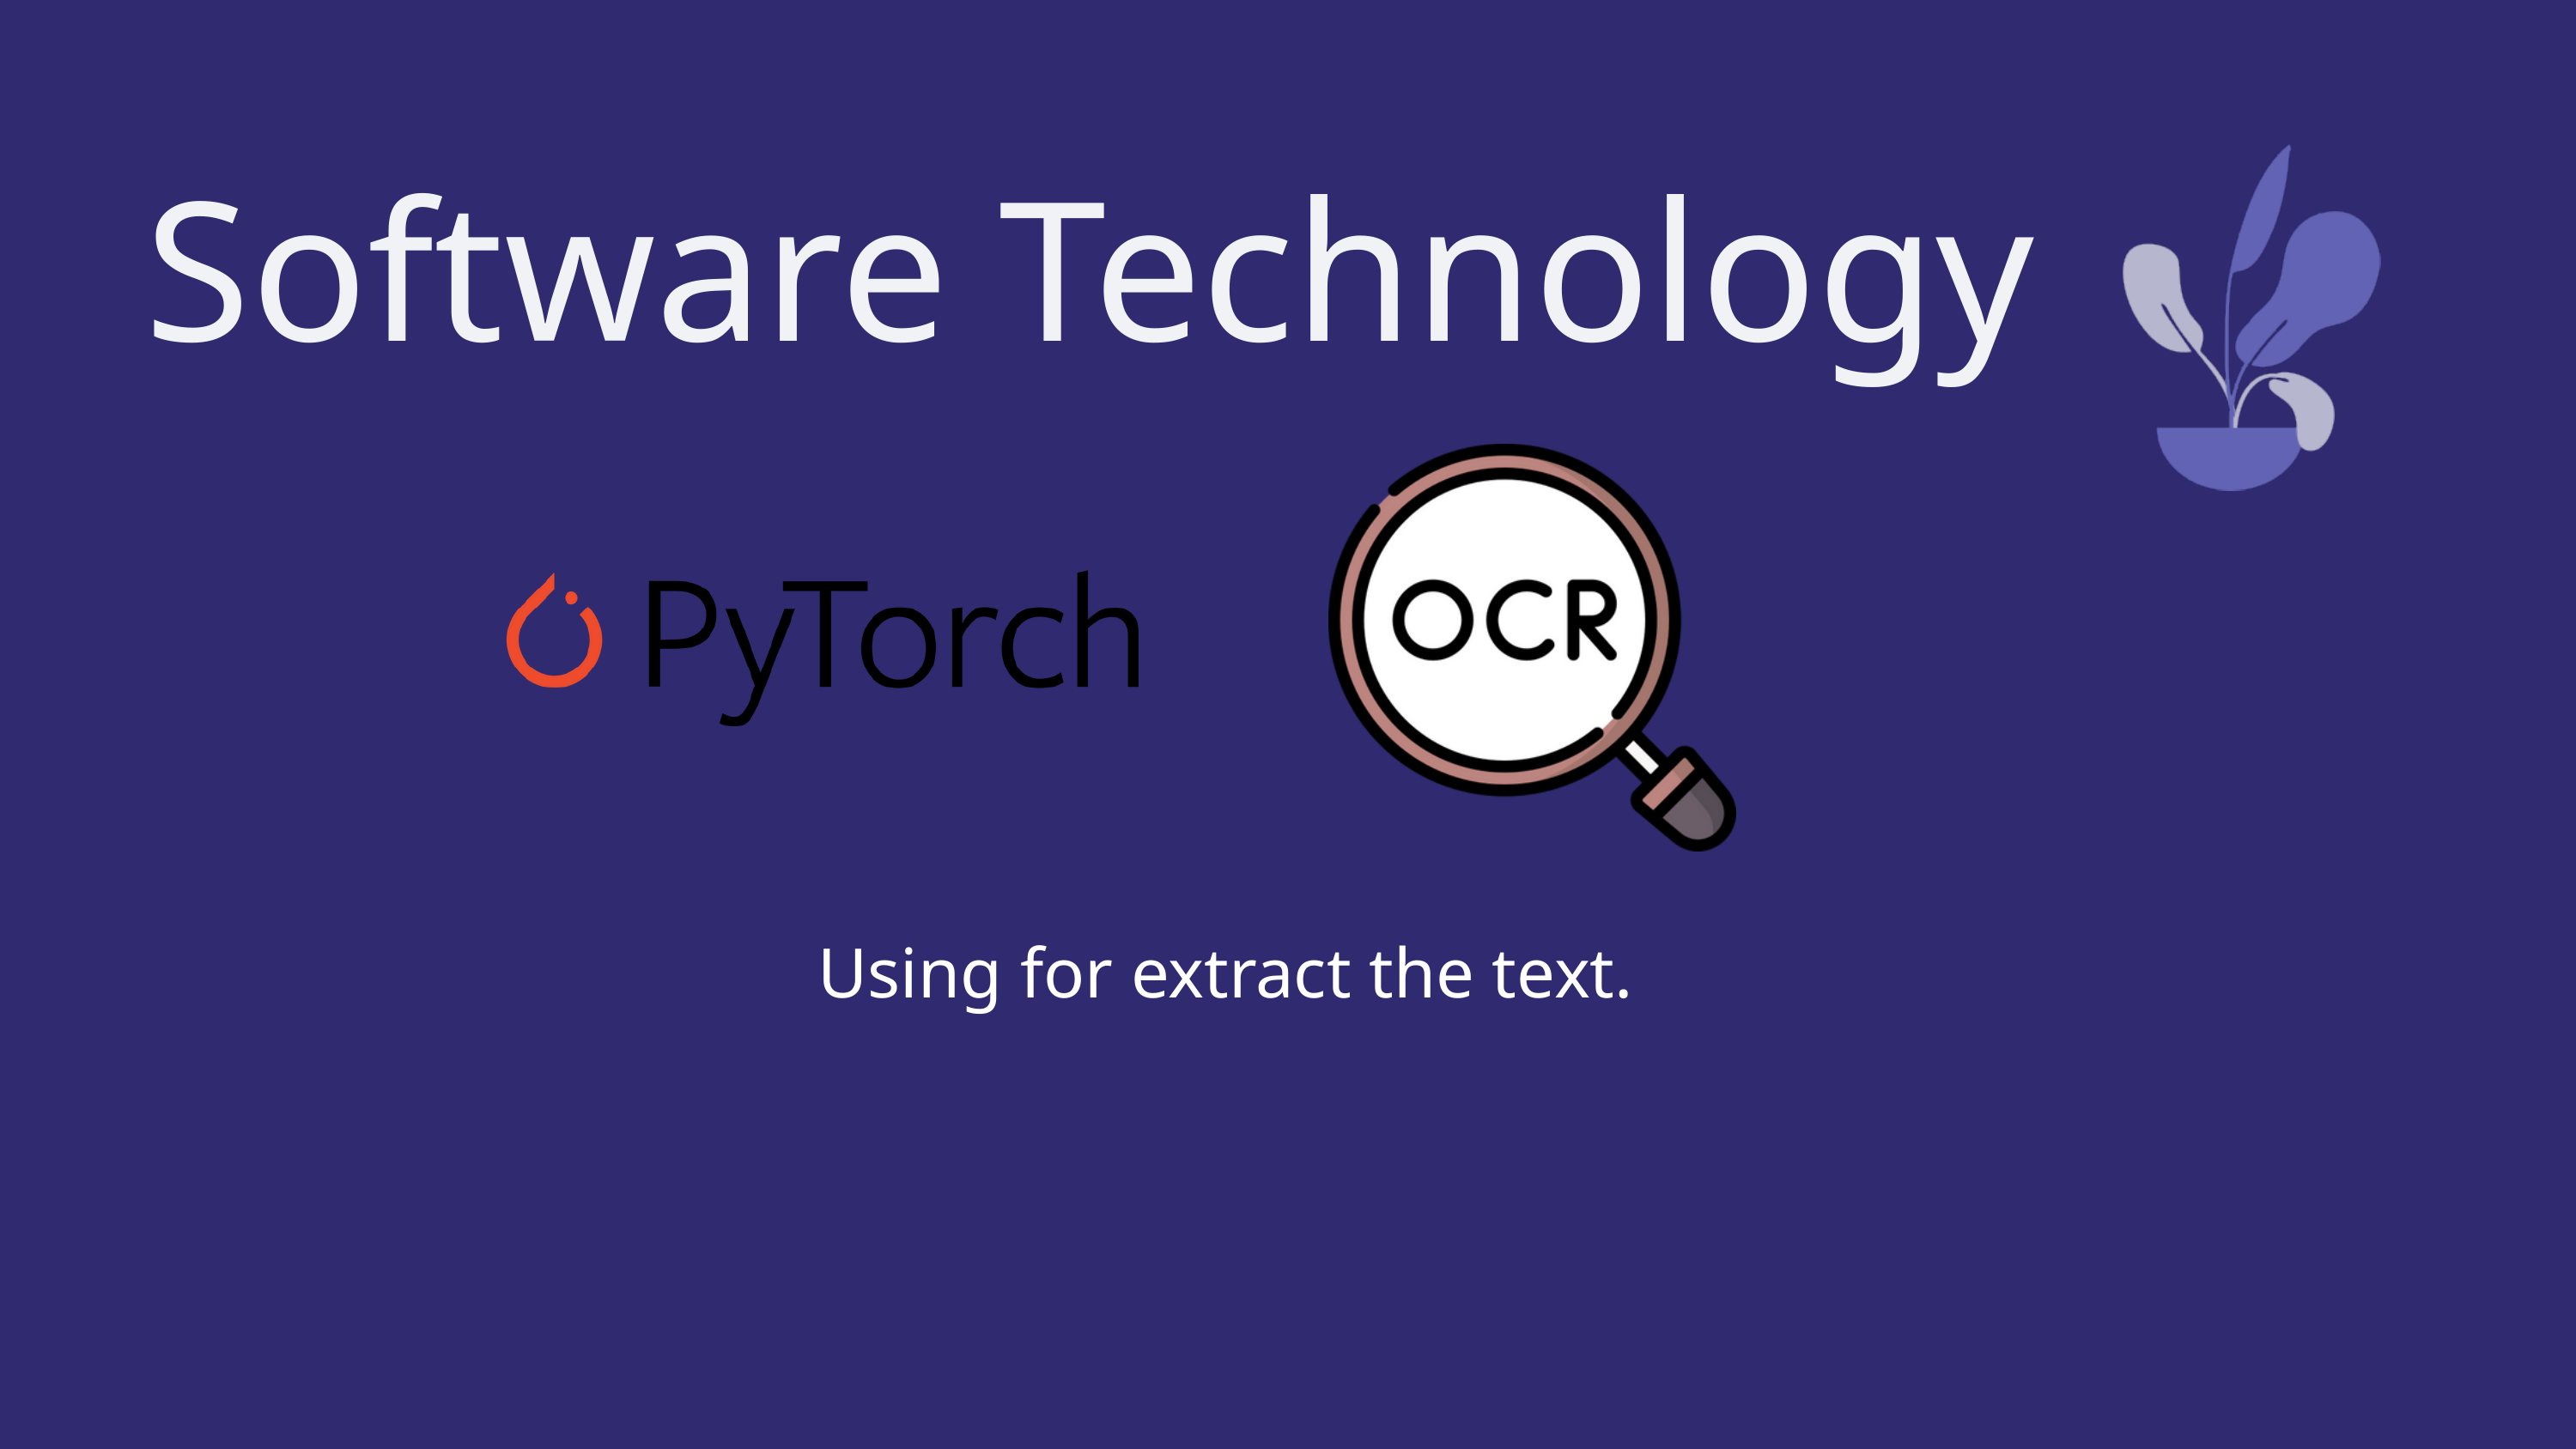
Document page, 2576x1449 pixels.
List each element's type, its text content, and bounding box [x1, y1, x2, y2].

picture [2123, 144, 2381, 491]
picture [506, 568, 1139, 727]
text_box Using for extract the text. [817, 916, 2247, 1108]
picture [1328, 444, 1736, 852]
text_box Software Technology [144, 148, 2118, 380]
